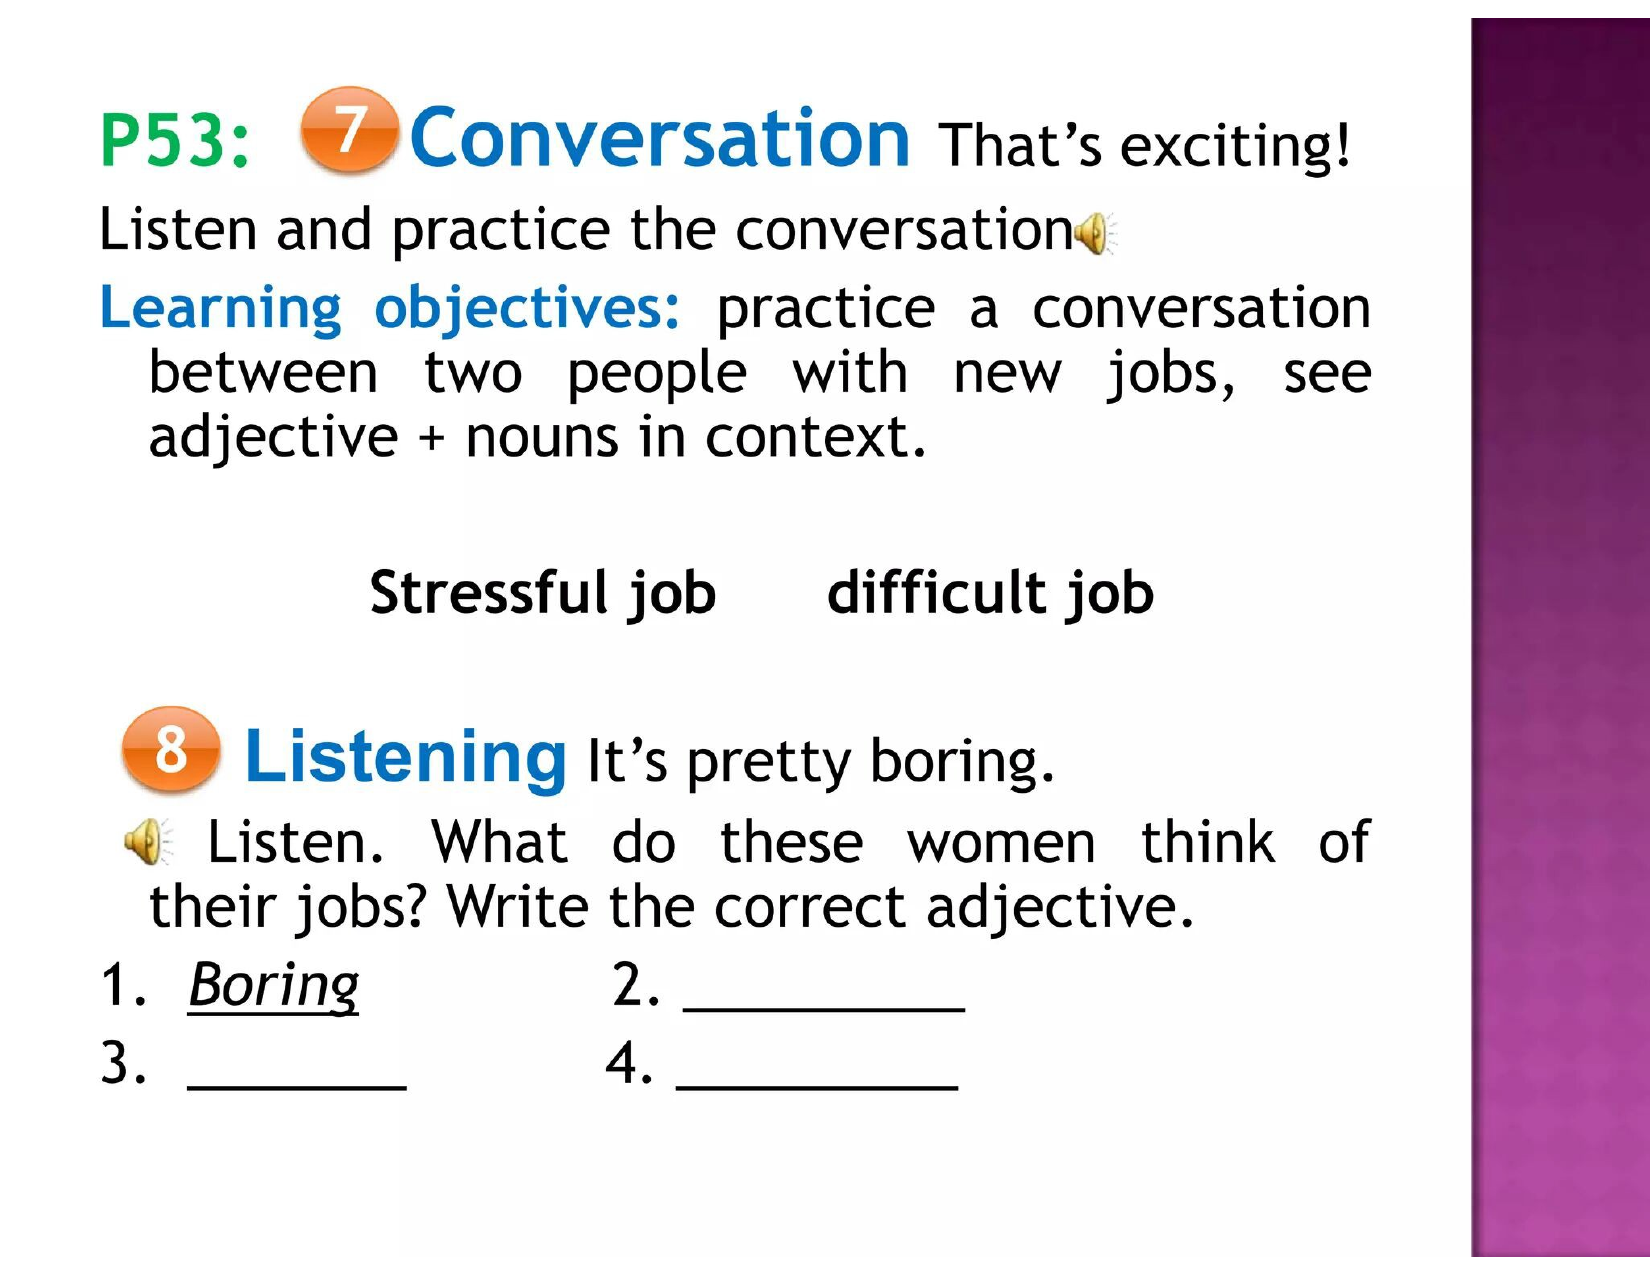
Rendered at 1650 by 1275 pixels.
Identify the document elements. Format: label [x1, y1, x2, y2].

text_box [0, 18, 1650, 1257]
